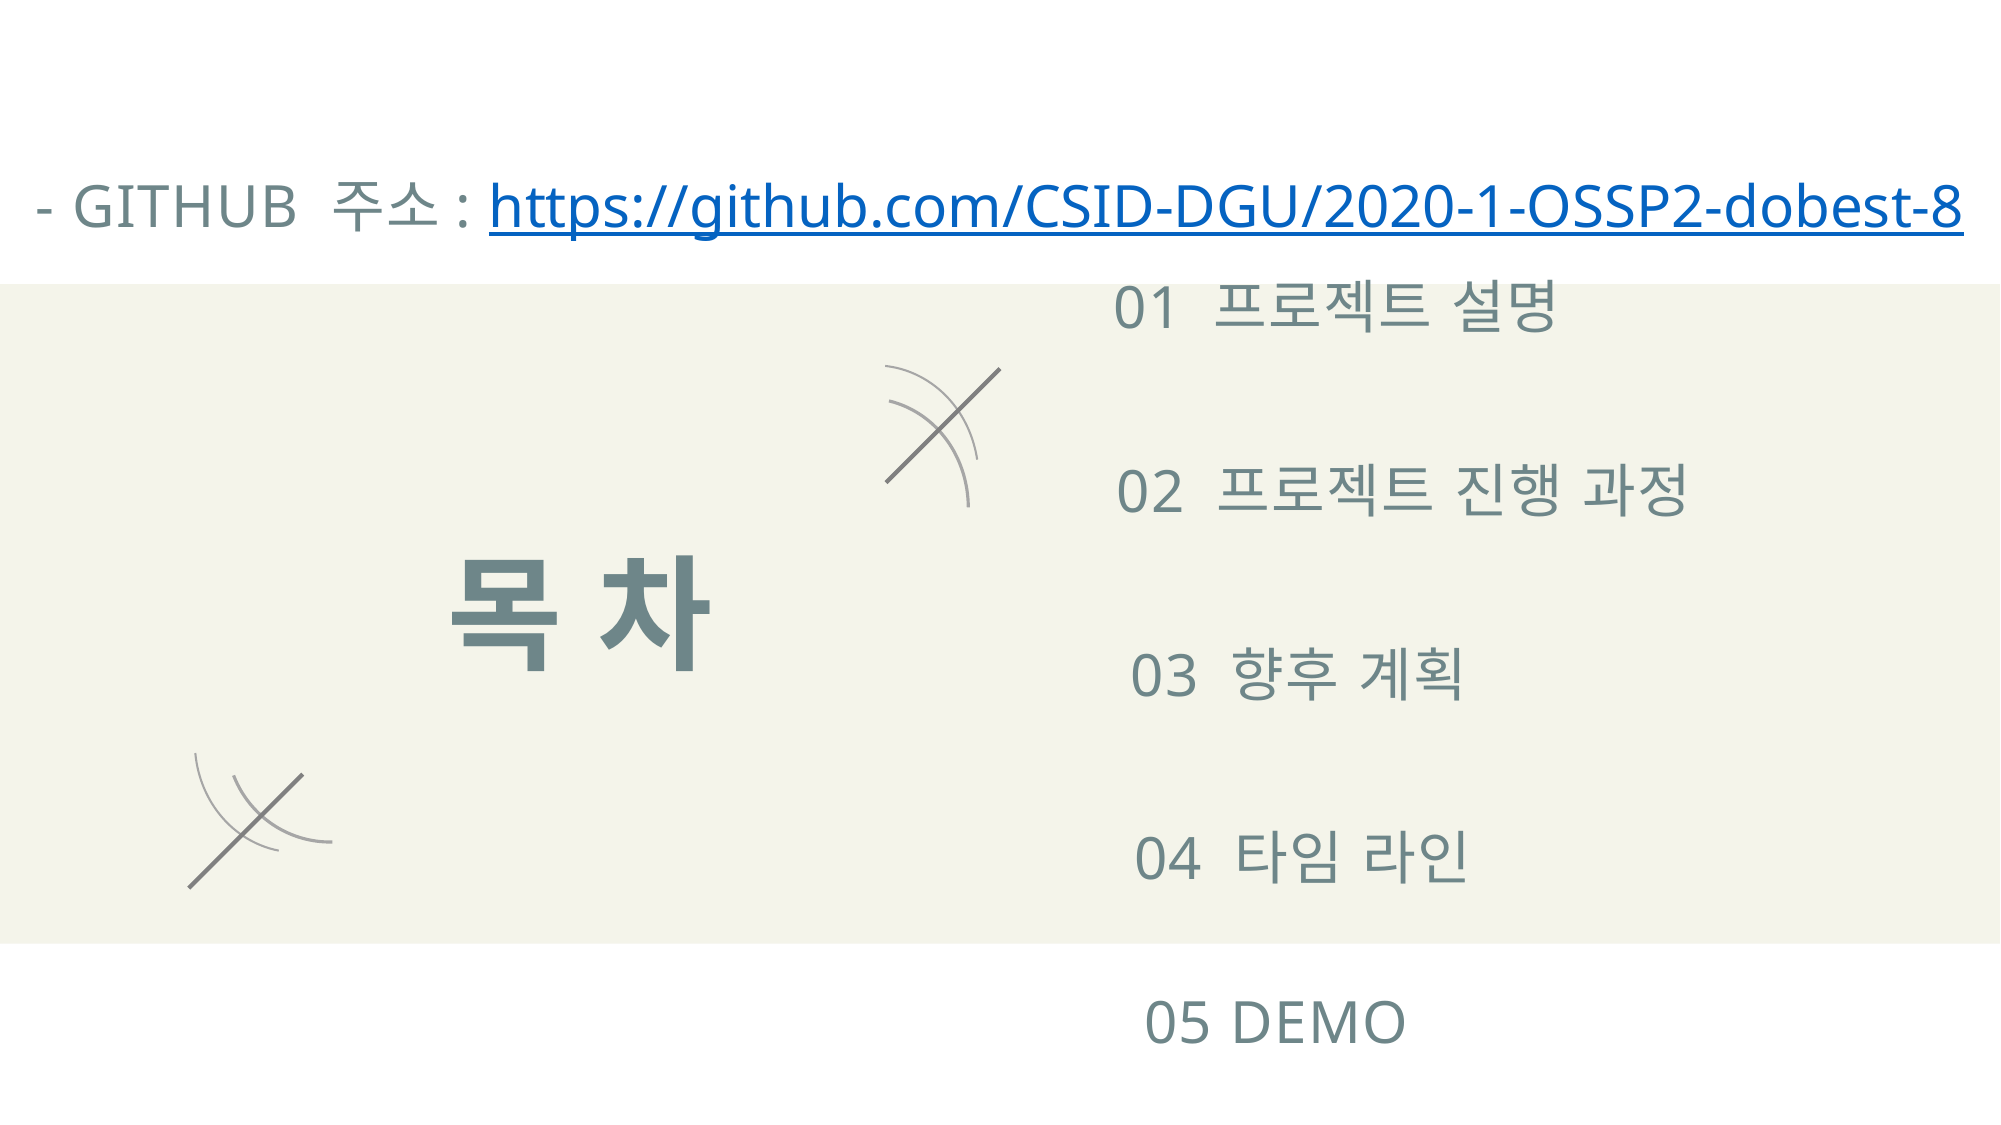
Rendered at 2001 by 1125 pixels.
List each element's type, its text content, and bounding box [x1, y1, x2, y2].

text_box 02 프로젝트 진행 과정 [1116, 453, 1692, 524]
text_box 04 타임 라인 [1133, 821, 1489, 892]
text_box 01 프로젝트 설명 [1113, 269, 1561, 340]
text_box 05 demo [1144, 985, 1443, 1056]
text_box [188, 618, 435, 889]
text_box 03 향후 계획 [1130, 637, 1485, 708]
text_box - Github 주소: https://github.com/CSID-DGU/2020-1-OSSP2-dobest-8 [35, 169, 1965, 249]
text_box 목 차 [322, 528, 838, 694]
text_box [751, 364, 1001, 632]
text_box [0, 283, 2000, 945]
